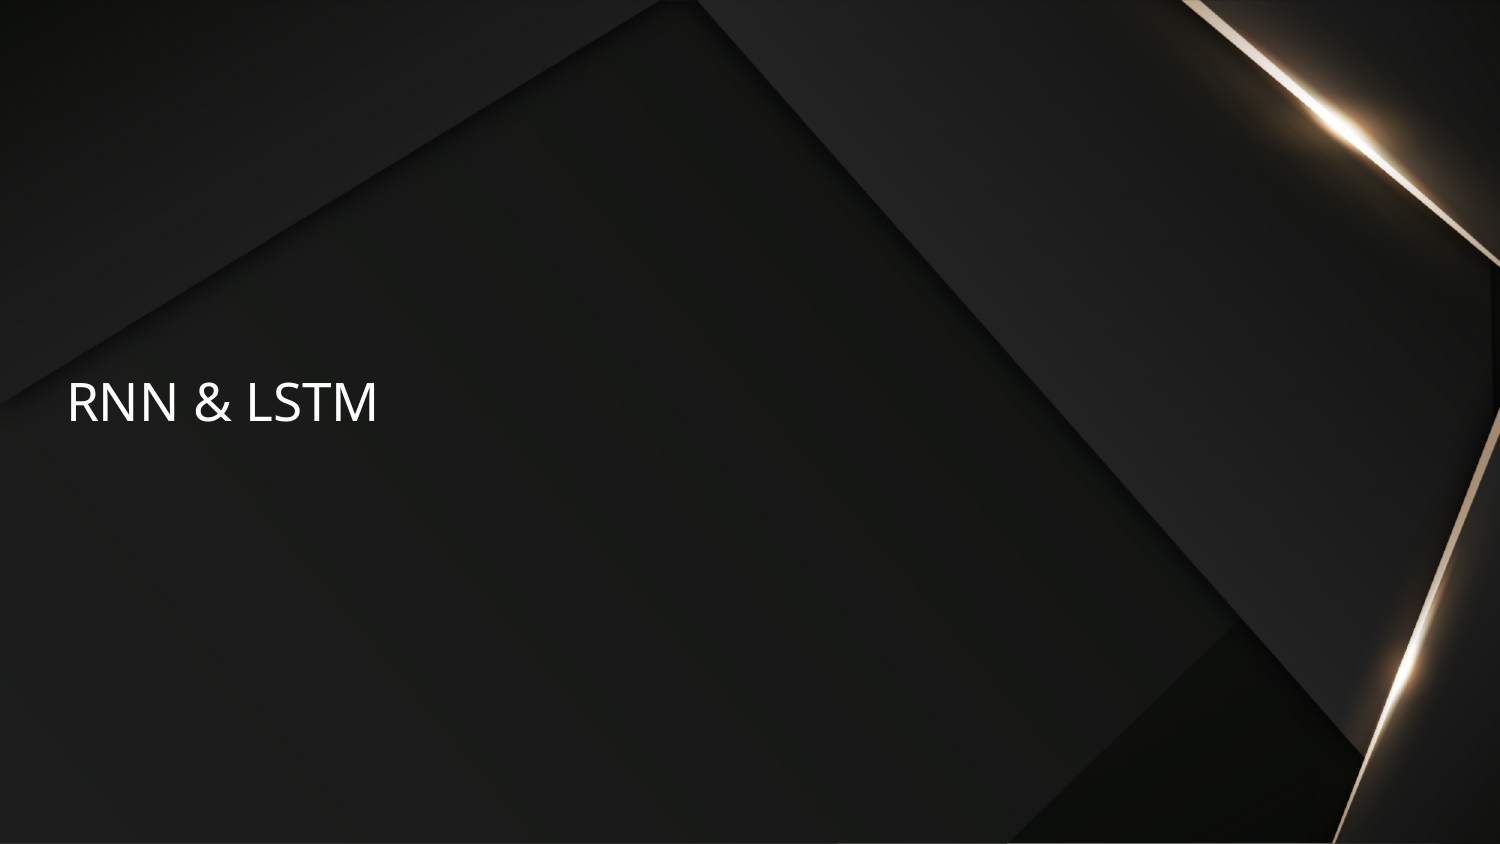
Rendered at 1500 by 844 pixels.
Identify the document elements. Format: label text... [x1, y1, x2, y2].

title RNN & LSTM [51, 353, 1449, 448]
picture [0, 0, 1500, 844]
